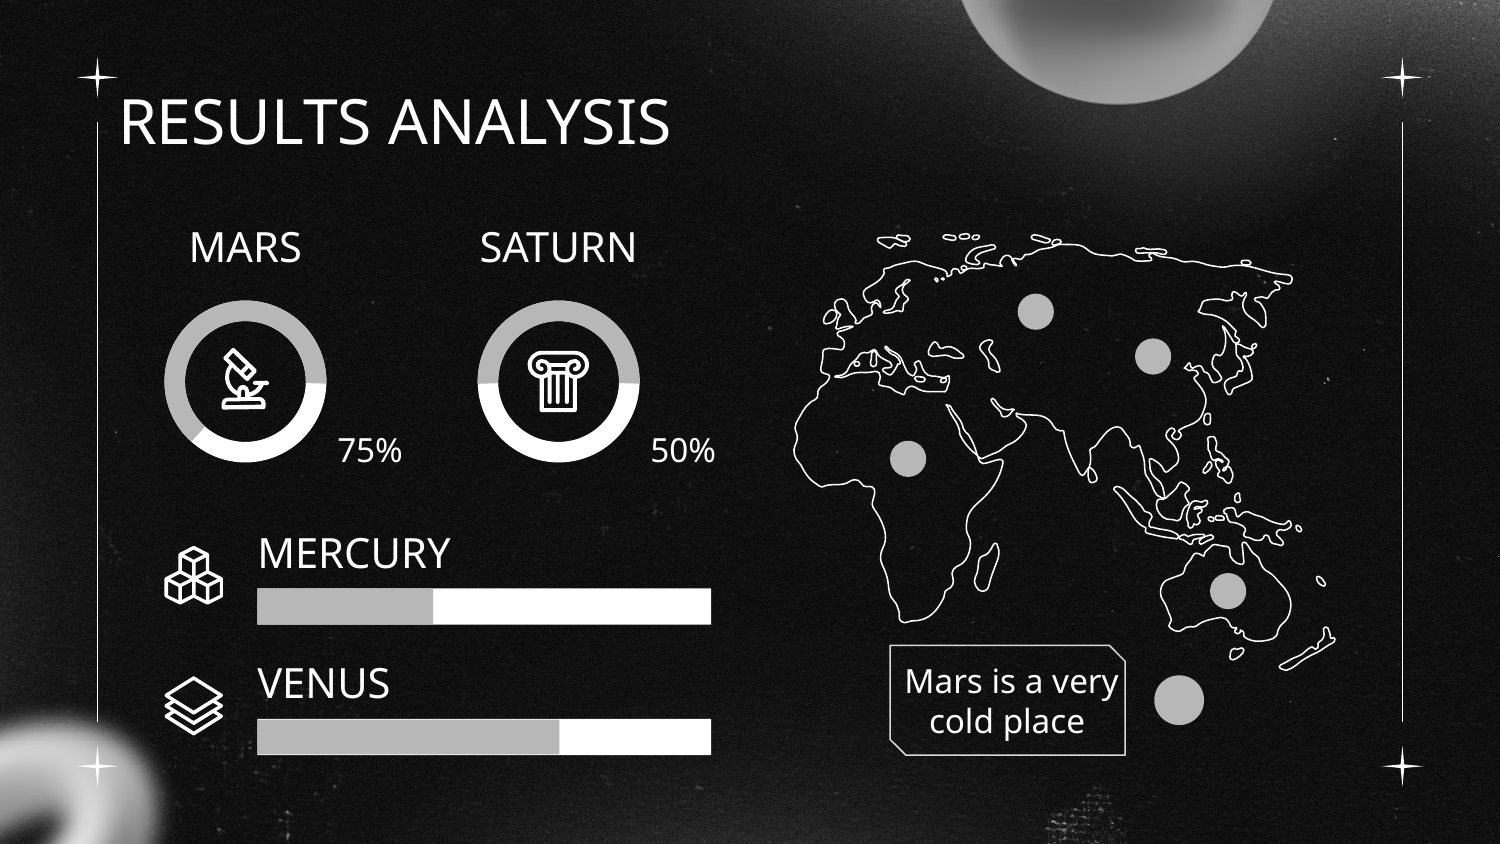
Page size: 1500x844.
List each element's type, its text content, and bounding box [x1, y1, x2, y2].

text_box Mars is a very cold place [892, 679, 1123, 739]
text_box MARS [125, 220, 366, 272]
picture [0, 0, 1500, 844]
text_box [890, 679, 1126, 756]
title RESULTS ANALYSIS [118, 72, 1382, 167]
text_box 75% [326, 427, 414, 472]
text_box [257, 588, 712, 625]
text_box [164, 676, 223, 736]
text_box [792, 233, 1336, 671]
text_box [1154, 679, 1205, 726]
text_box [477, 300, 640, 463]
text_box 50% [639, 427, 728, 472]
text_box MERCURY [257, 525, 497, 578]
text_box VENUS [257, 656, 497, 709]
text_box [164, 546, 223, 605]
text_box SATURN [439, 220, 679, 272]
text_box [164, 300, 327, 463]
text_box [257, 718, 712, 756]
